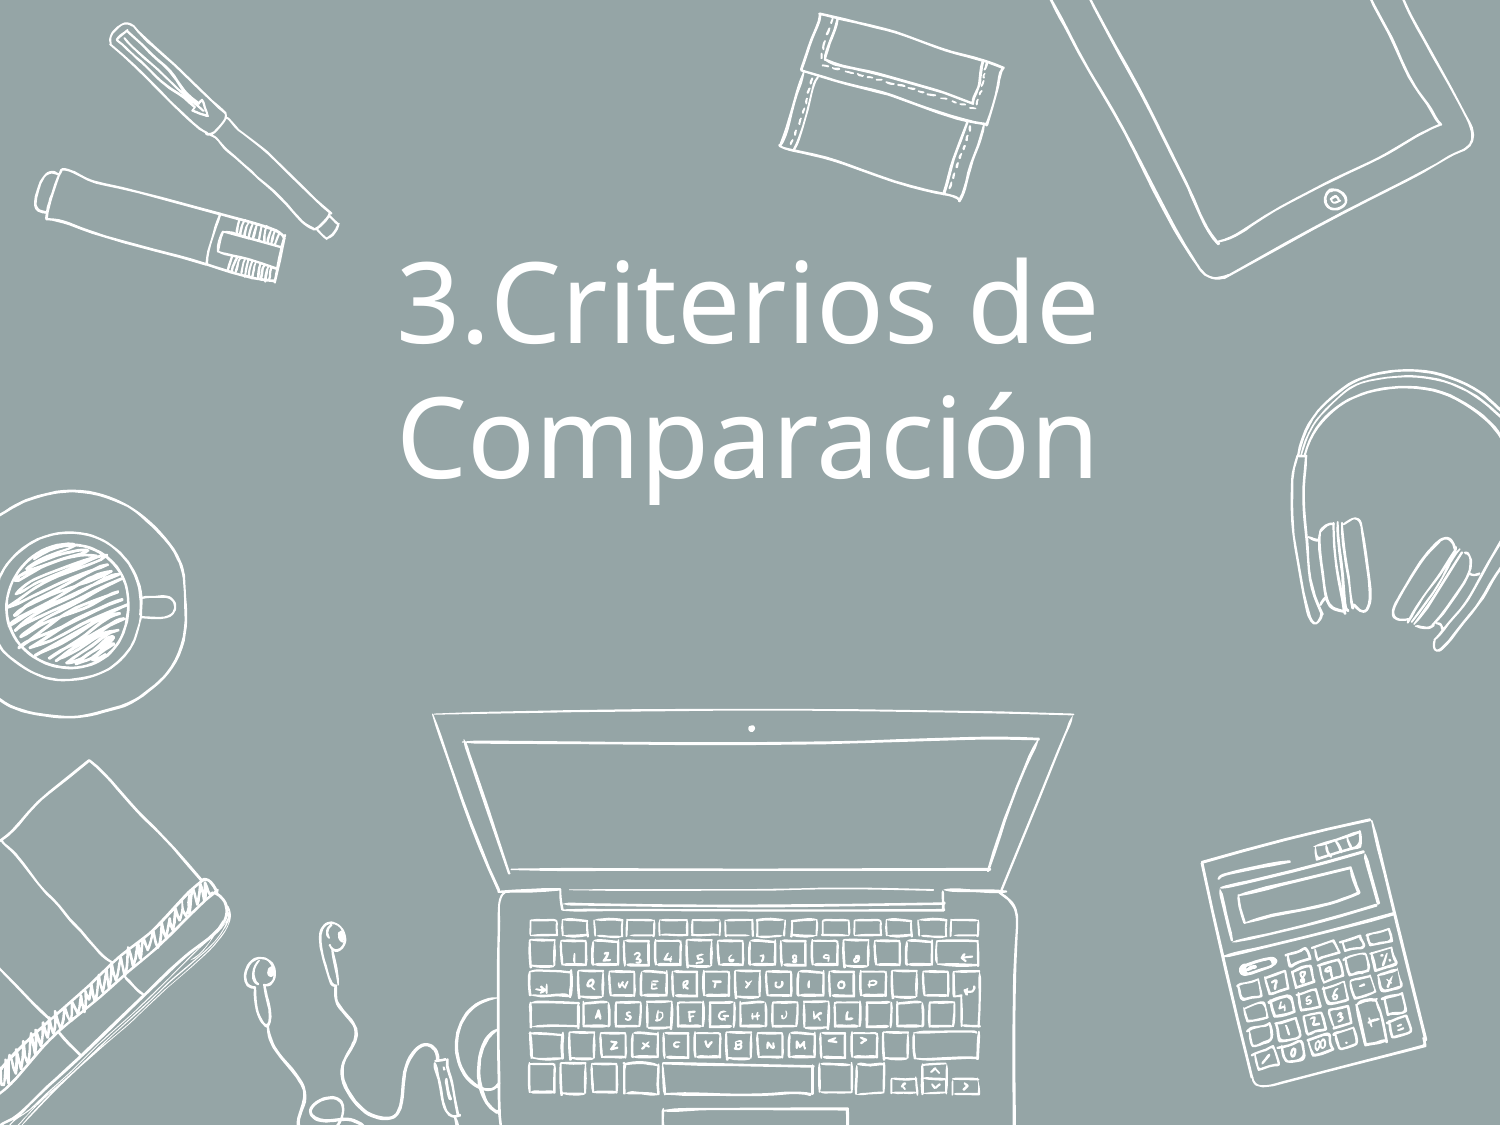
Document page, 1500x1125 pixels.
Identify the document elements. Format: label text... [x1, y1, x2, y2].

title 3.Criterios de Comparación [253, 397, 1243, 651]
